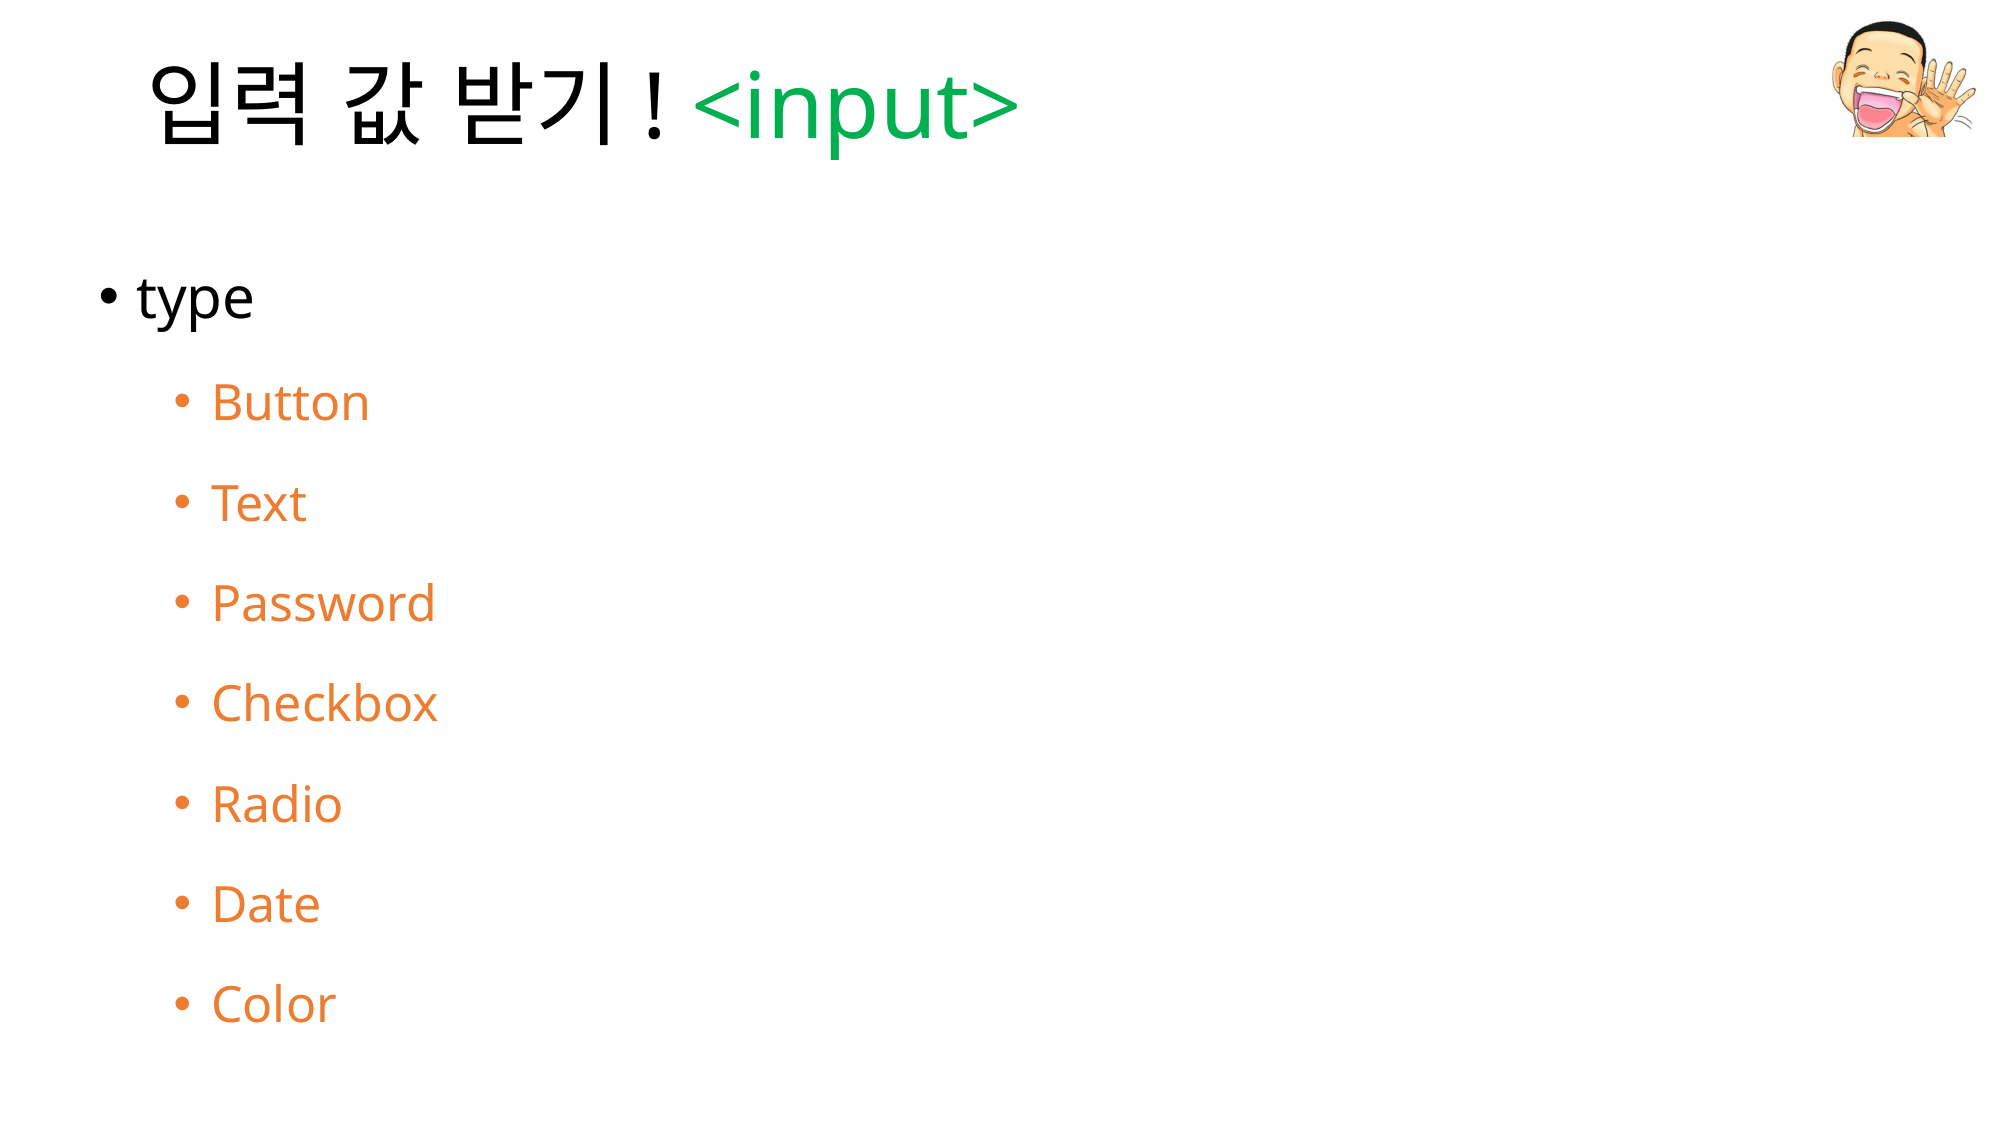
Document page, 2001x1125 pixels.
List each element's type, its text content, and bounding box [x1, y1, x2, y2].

picture [1931, 0, 2000, 137]
title 입력 값 받기! <input> [83, 0, 1931, 217]
list type Button Text Password Checkbox Radio Date Color [83, 217, 1931, 1125]
